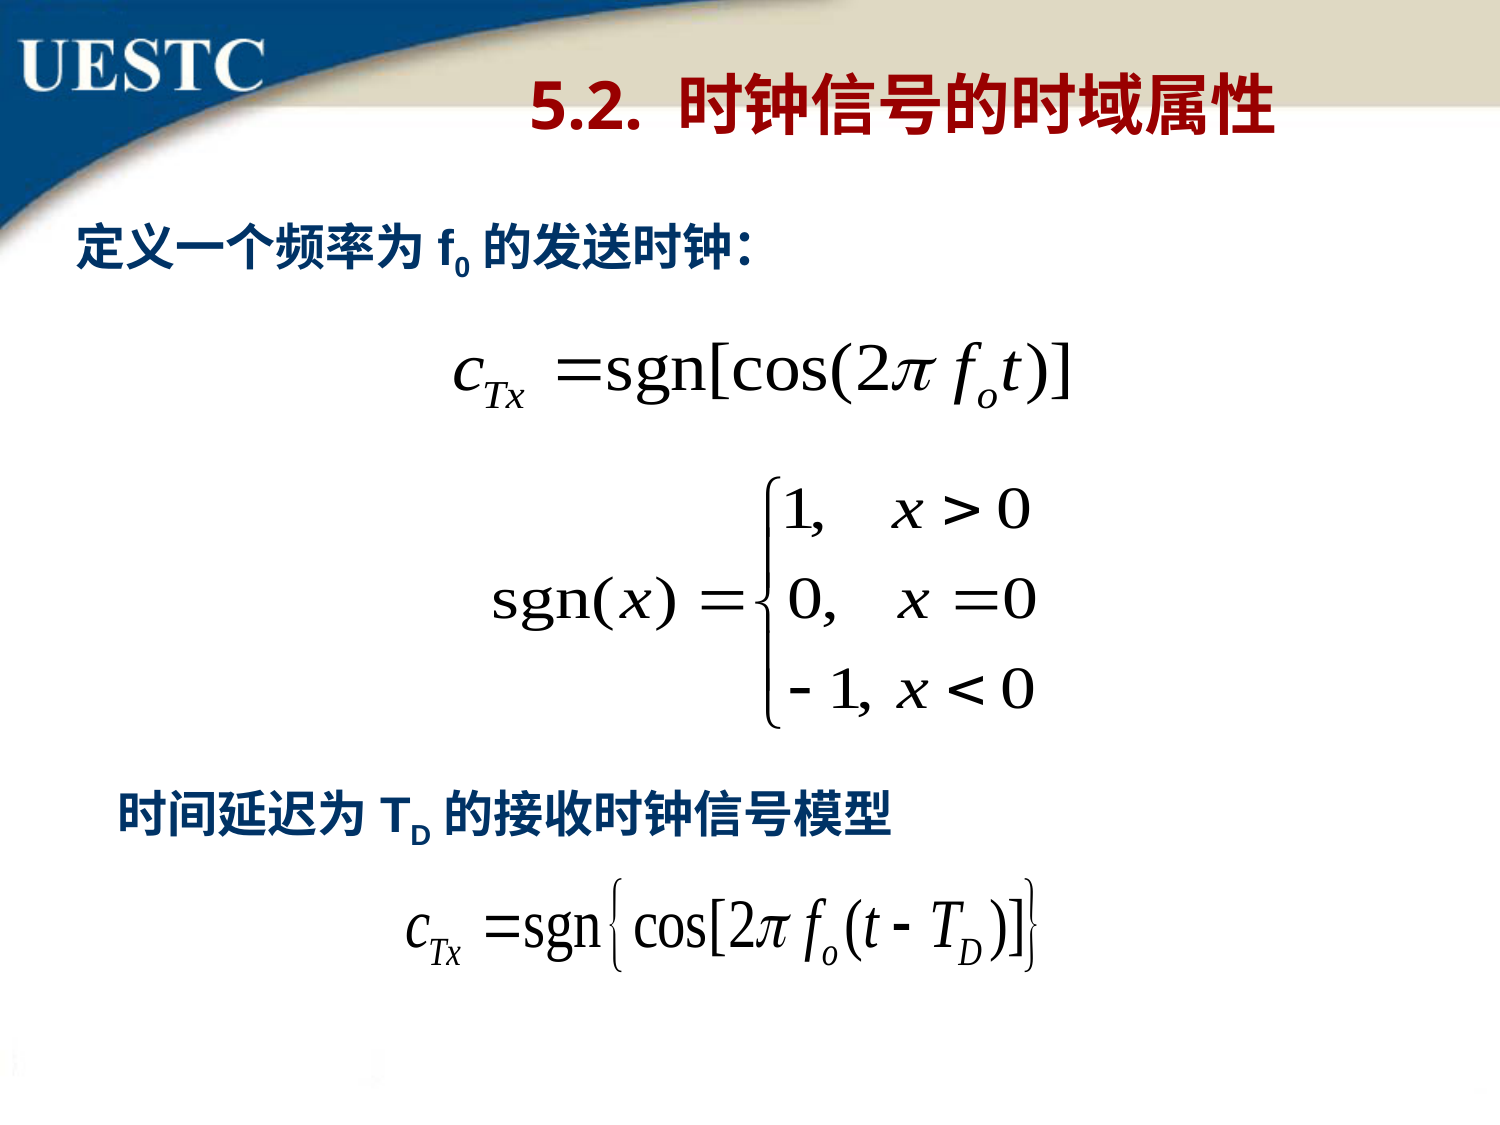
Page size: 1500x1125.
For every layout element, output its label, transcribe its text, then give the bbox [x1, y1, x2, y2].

picture [0, 0, 1500, 1125]
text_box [442, 322, 1081, 744]
title 5.2. 时钟信号的时域属性 [383, 20, 1424, 196]
text_box 定义一个频率为f0的发送时钟： [60, 208, 809, 292]
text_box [102, 774, 1397, 988]
